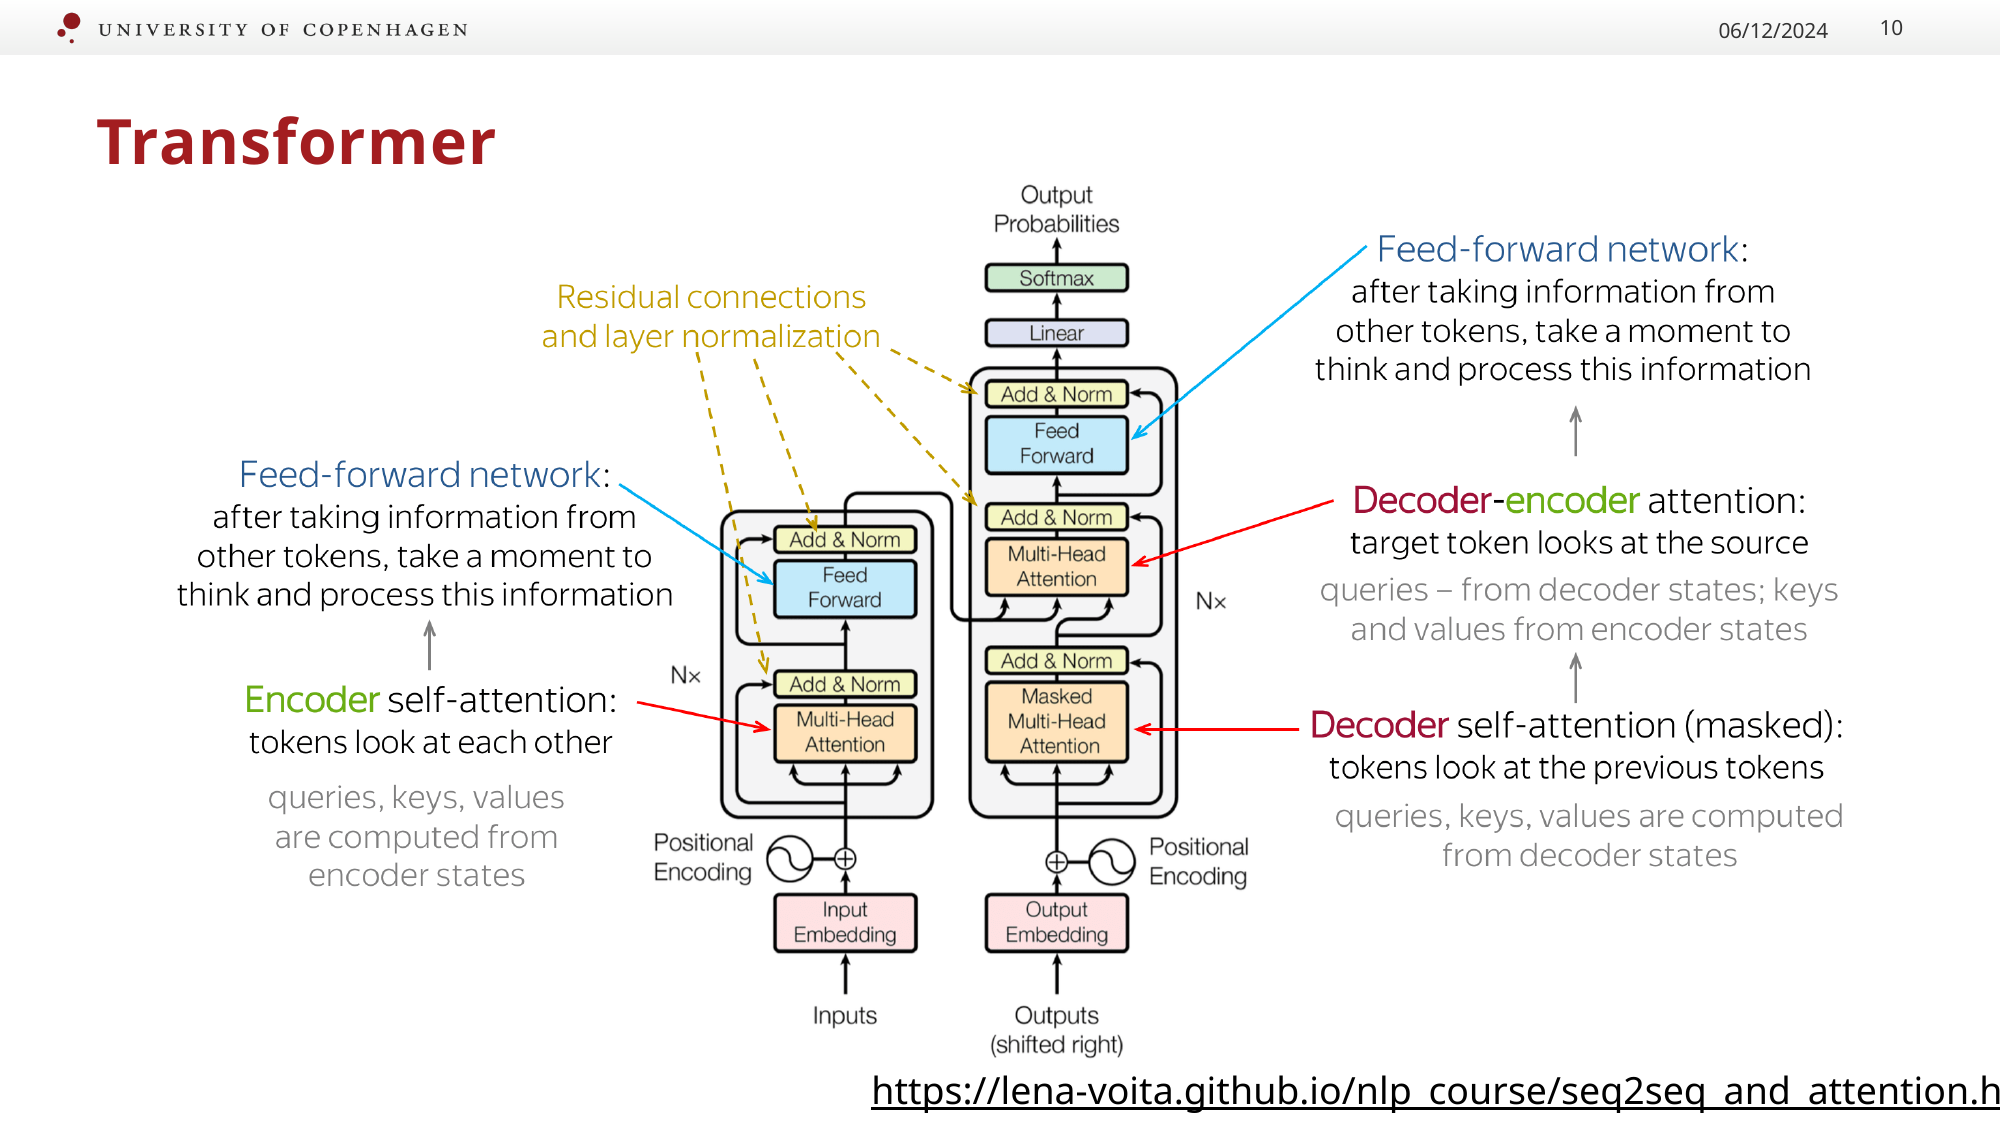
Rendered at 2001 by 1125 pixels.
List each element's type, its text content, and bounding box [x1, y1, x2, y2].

text_box https://lena-voita.github.io/nlp_course/seq2seq_and_attention.html [871, 1066, 2000, 1118]
title Transformer [96, 101, 1904, 244]
slide_number 10 [1840, 14, 1904, 43]
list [172, 172, 1851, 1064]
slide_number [1694, 14, 1829, 43]
picture [92, 15, 475, 42]
